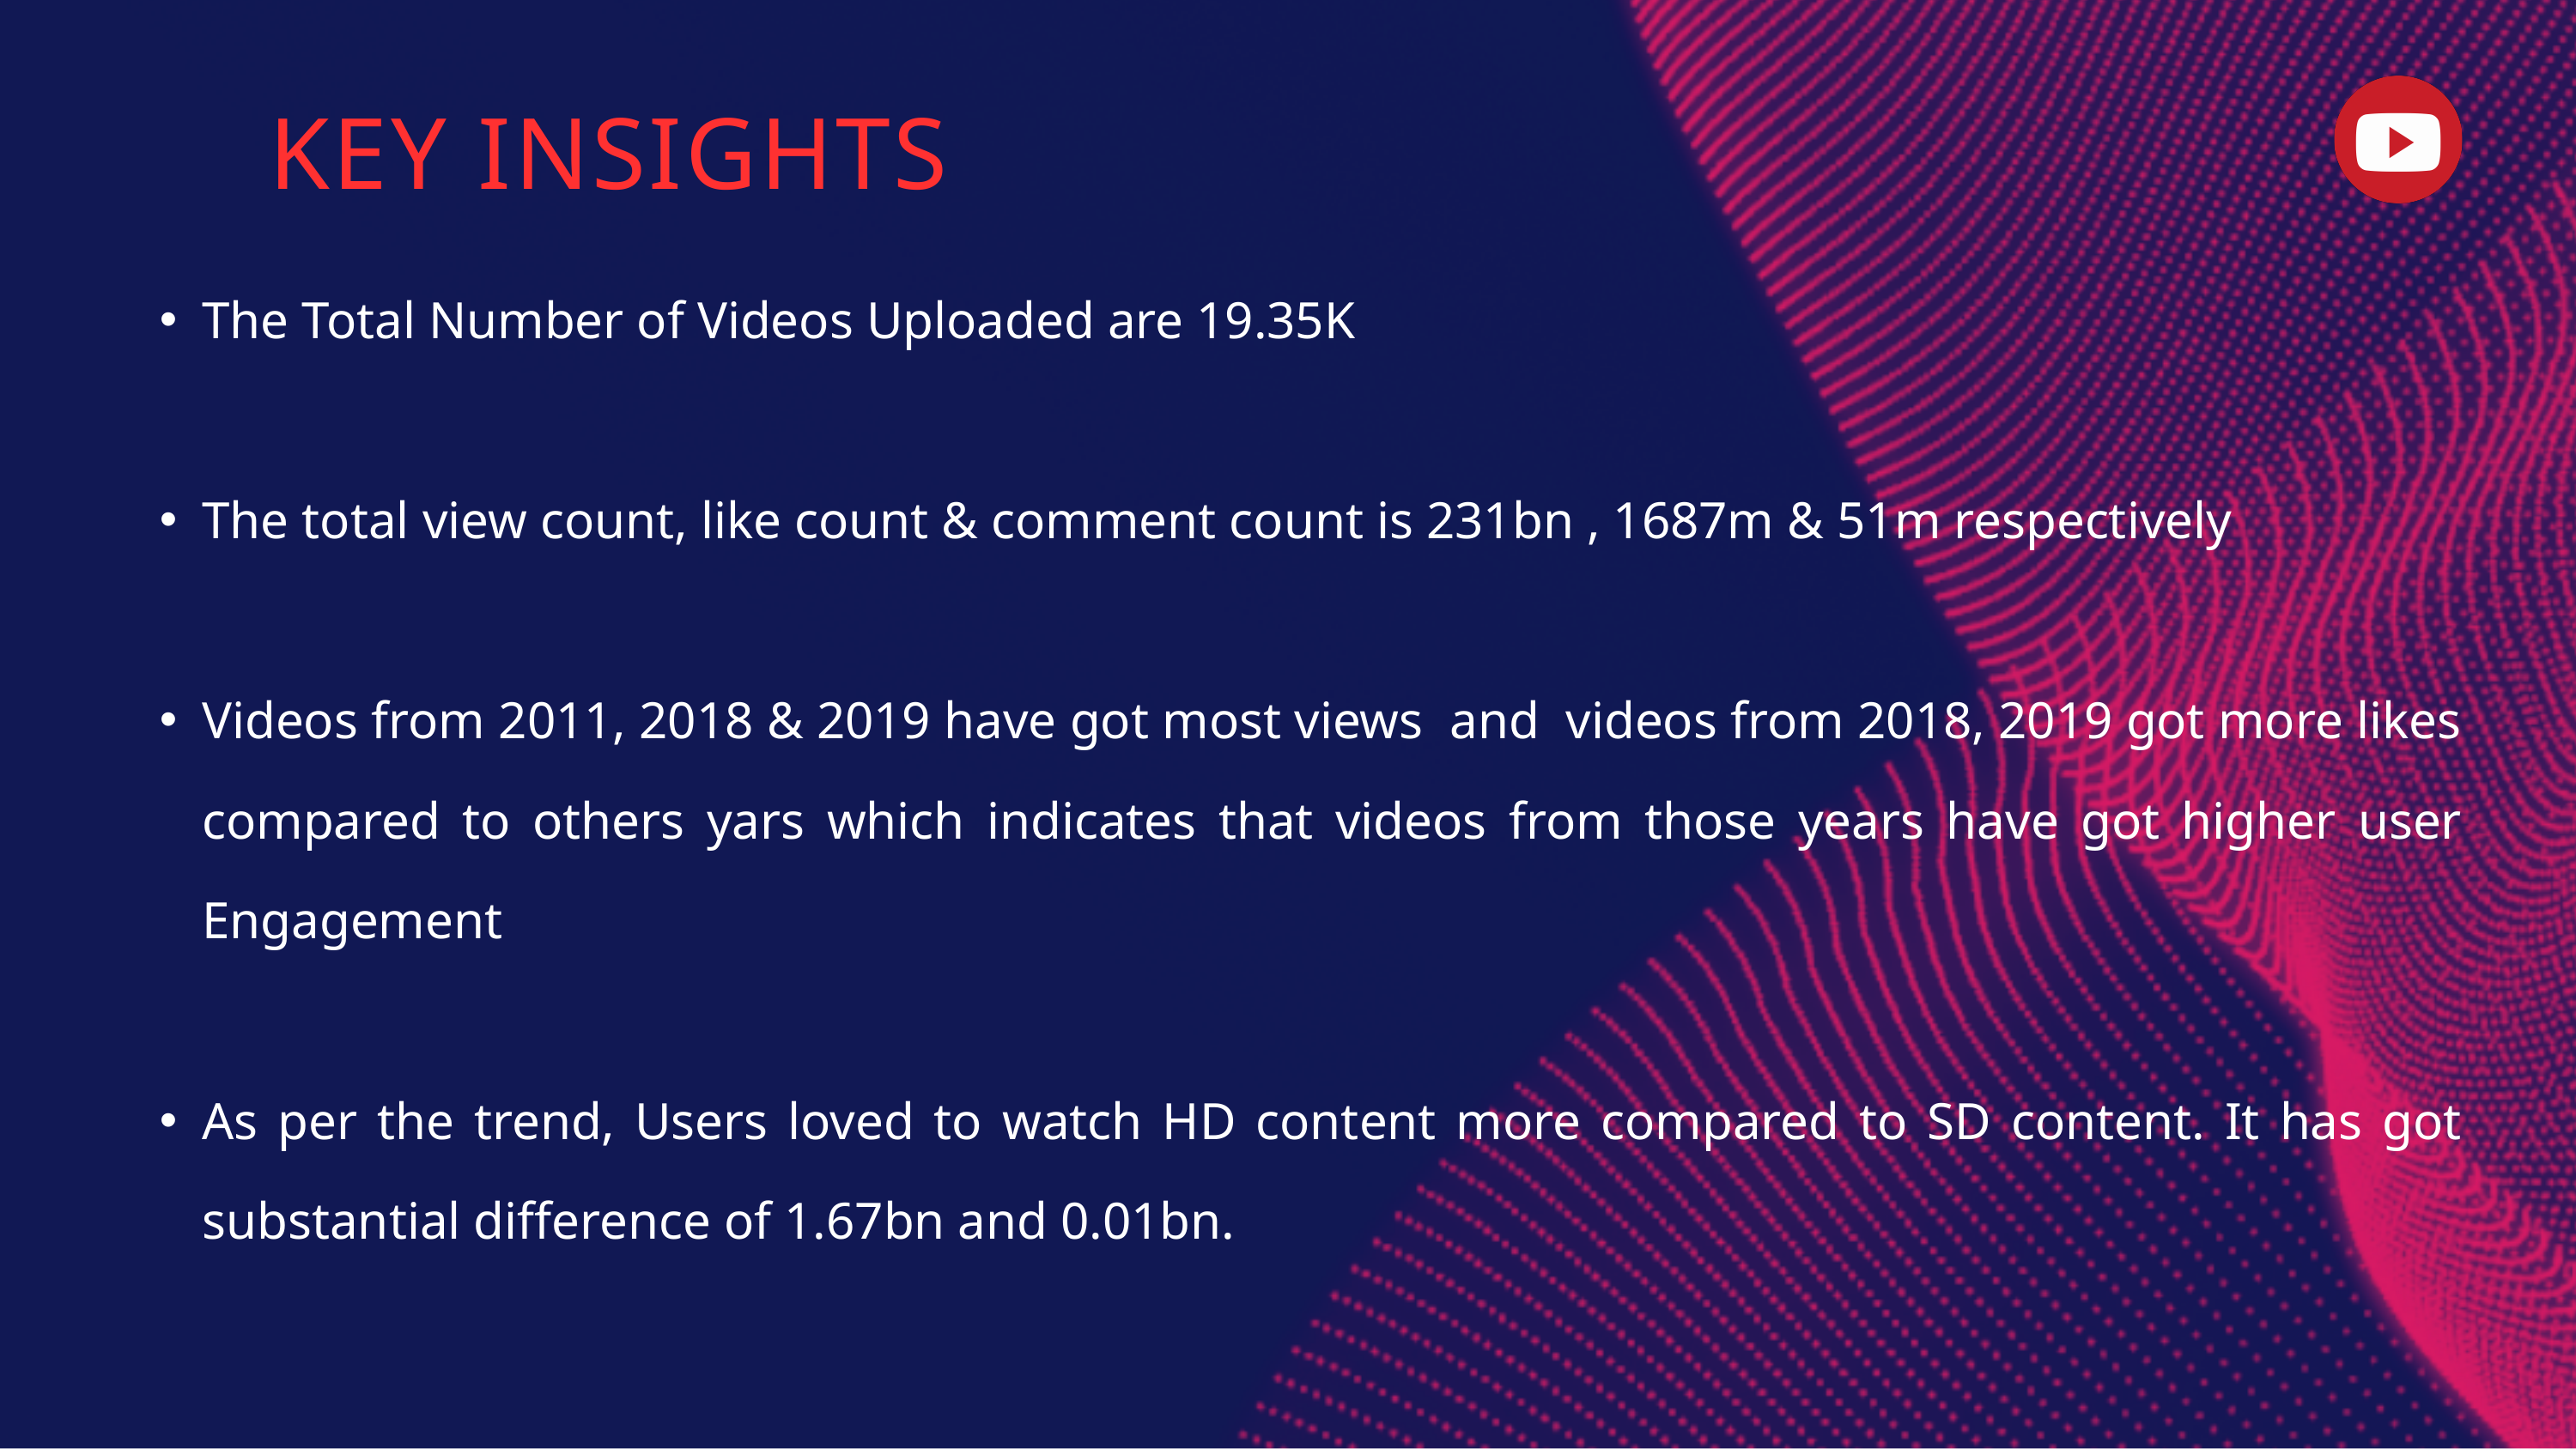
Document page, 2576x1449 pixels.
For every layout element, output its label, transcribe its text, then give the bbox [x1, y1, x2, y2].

text_box KEY INSIGHTS [214, 100, 1004, 209]
text_box [2334, 76, 2463, 203]
text_box The Total Number of Videos Uploaded are 19.35K The total view count, like count & comment count is 231bn , 1687m & 51m respectively Videos from 2011, 2018 & 2019 have got most views and videos from 2018, 2019 got more likes compared to others yars which indicates that videos from those years have got higher user Engagement As per the trend, Users loved to watch HD content more compared to SD content. It has got substantial difference of 1.67bn and 0.01bn. [117, 248, 2463, 1351]
text_box [0, 0, 2576, 1449]
